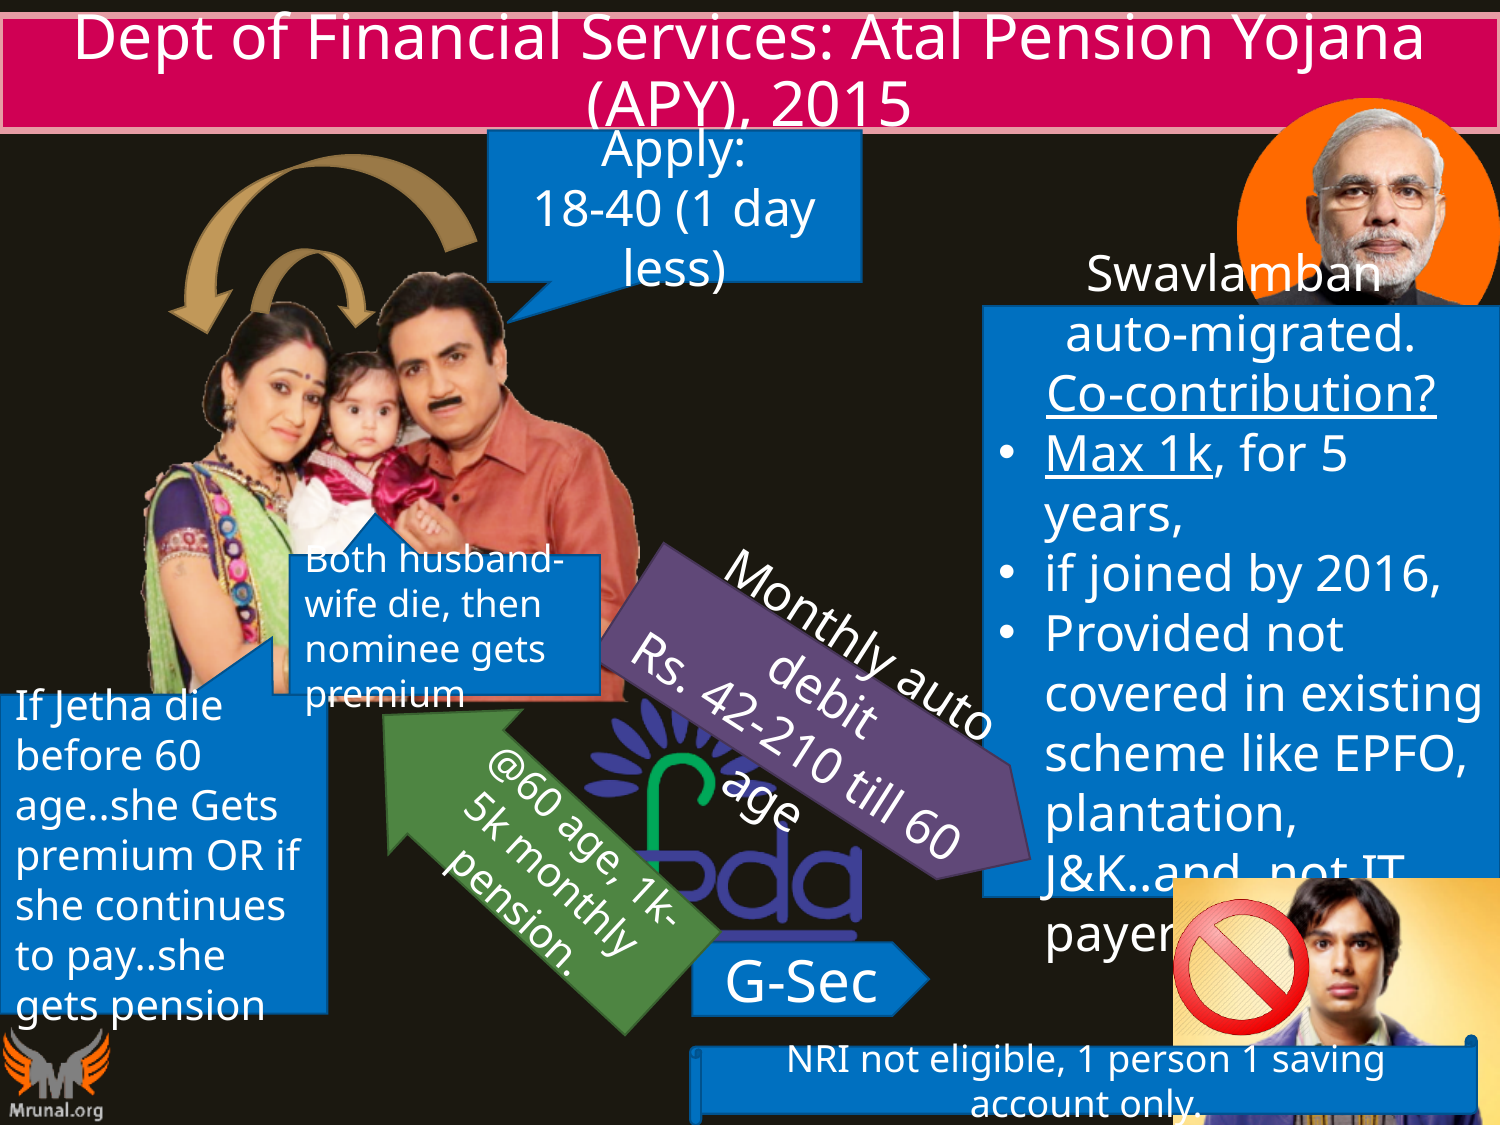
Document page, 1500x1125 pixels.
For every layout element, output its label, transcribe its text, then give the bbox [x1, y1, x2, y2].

picture [127, 250, 862, 990]
text_box If Jetha die before 60 age..she Gets premium OR if she continues to pay..she gets pension [0, 693, 329, 1015]
picture [0, 1024, 114, 1125]
text_box [193, 154, 478, 250]
title Dept of Financial Services: Atal Pension Yojana (APY), 2015 [0, 12, 1500, 134]
text_box Swavlamban auto-migrated. Co-contribution? Max 1k, for 5 years, if joined by 2016, Provided not covered in existing scheme like EPFO, plantation, J&K..and not IT payer. [982, 305, 1500, 879]
text_box @60 age, 1k-5k monthly pension. [574, 990, 669, 1037]
text_box Apply: 18-40 (1 day less) [486, 129, 863, 285]
text_box @60 age, 1k-5k monthly pension. [382, 709, 570, 986]
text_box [690, 879, 1500, 1125]
picture [1237, 98, 1500, 364]
text_box Monthly auto debit Rs. 42-210 till 60 age [640, 541, 1032, 879]
